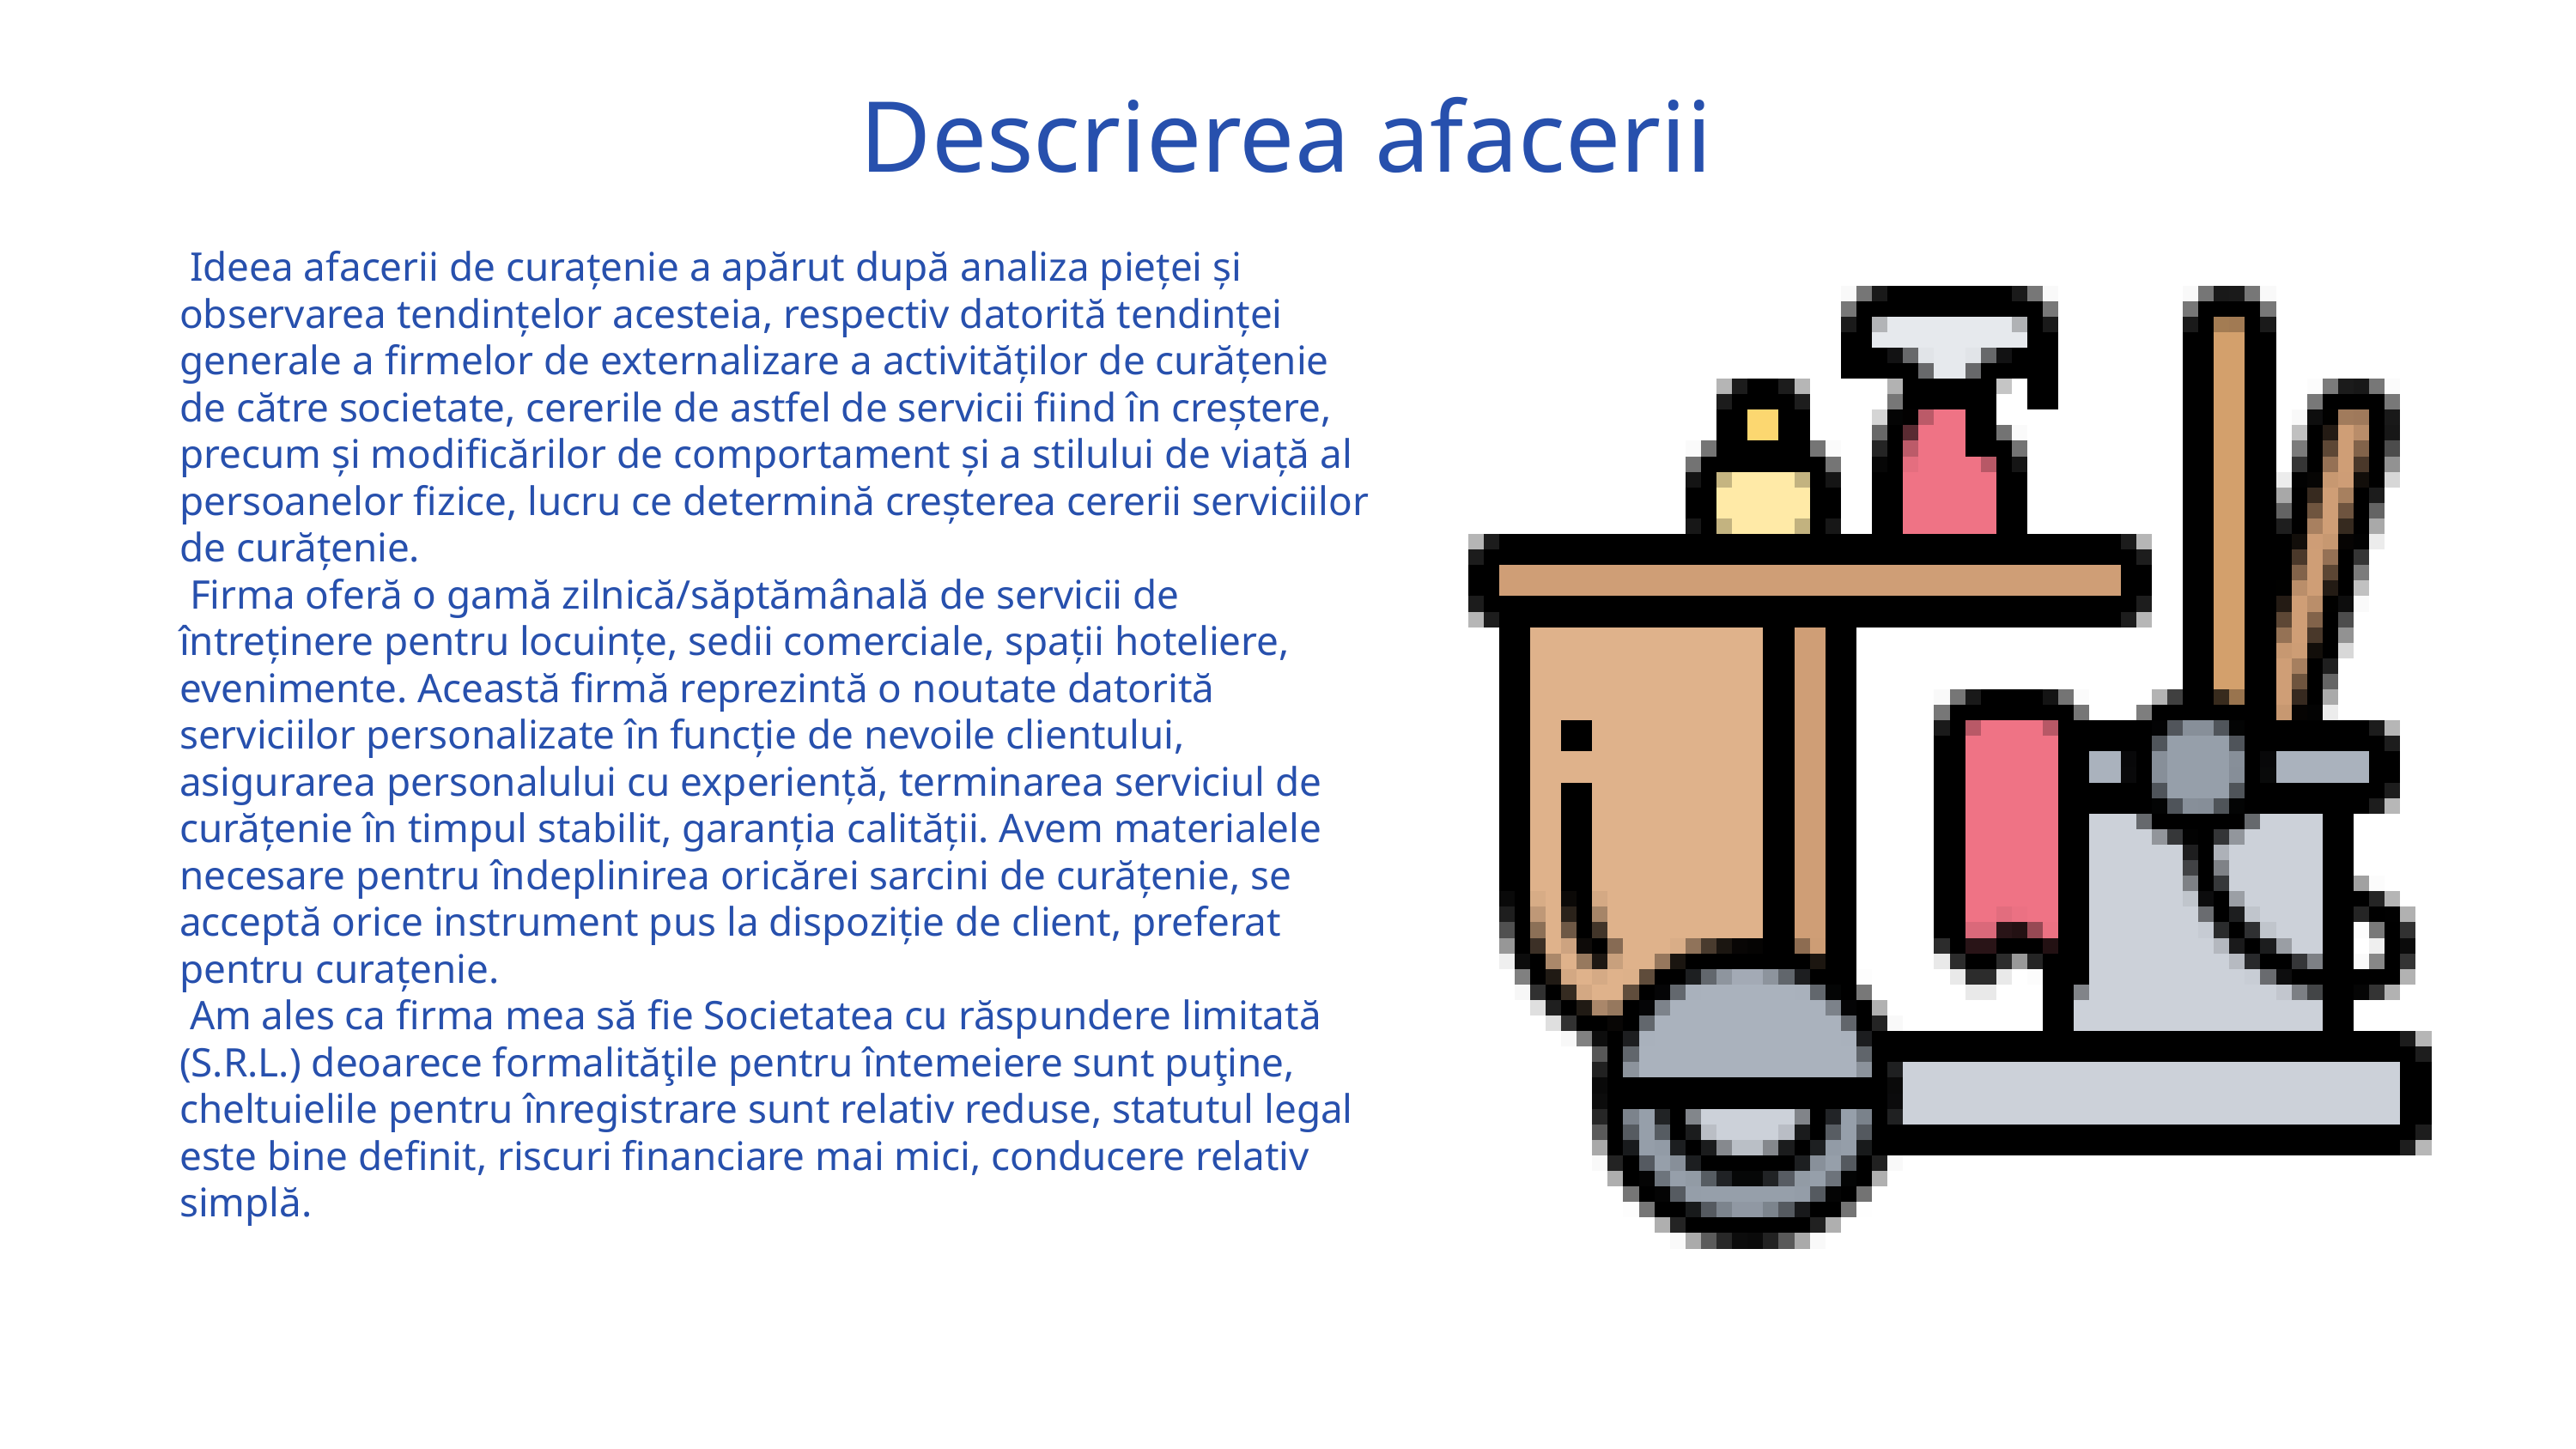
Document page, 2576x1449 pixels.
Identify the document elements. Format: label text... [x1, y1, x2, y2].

text_box Ideea afacerii de curațenie a apărut după analiza pieței și observarea tendințelor acesteia, respectiv datorită tendinței generale a firmelor de externalizare a activităților de curățenie de către societate, cererile de astfel de servicii fiind în creștere, precum și modificărilor de comportament și a stilului de viață al persoanelor fizice, lucru ce determină creșterea cererii serviciilor de curățenie. Firma oferă o gamă zilnică/săptămânală de servicii de întreținere pentru locuințe, sedii comerciale, spații hoteliere, evenimente. Această firmă reprezintă o noutate datorită serviciilor personalizate în funcție de nevoile clientului, asigurarea personalului cu experiență, terminarea serviciul de curățenie în timpul stabilit, garanția calității. Avem materialele necesare pentru îndeplinirea oricărei sarcini de curățenie, se acceptă orice instrument pus la dispoziție de client, preferat pentru curațenie. Am ales ca firma mea să fie Societatea cu răspundere limitată (S.R.L.) deoarece formalităţile pentru întemeiere sunt puţine, cheltuielile pentru înregistrare sunt relativ reduse, statutul legal este bine definit, riscuri financiare mai mici, conducere relativ simplă. [179, 242, 1382, 1272]
picture [1468, 286, 2432, 1249]
text_box Descrierea afacerii [860, 94, 1842, 192]
